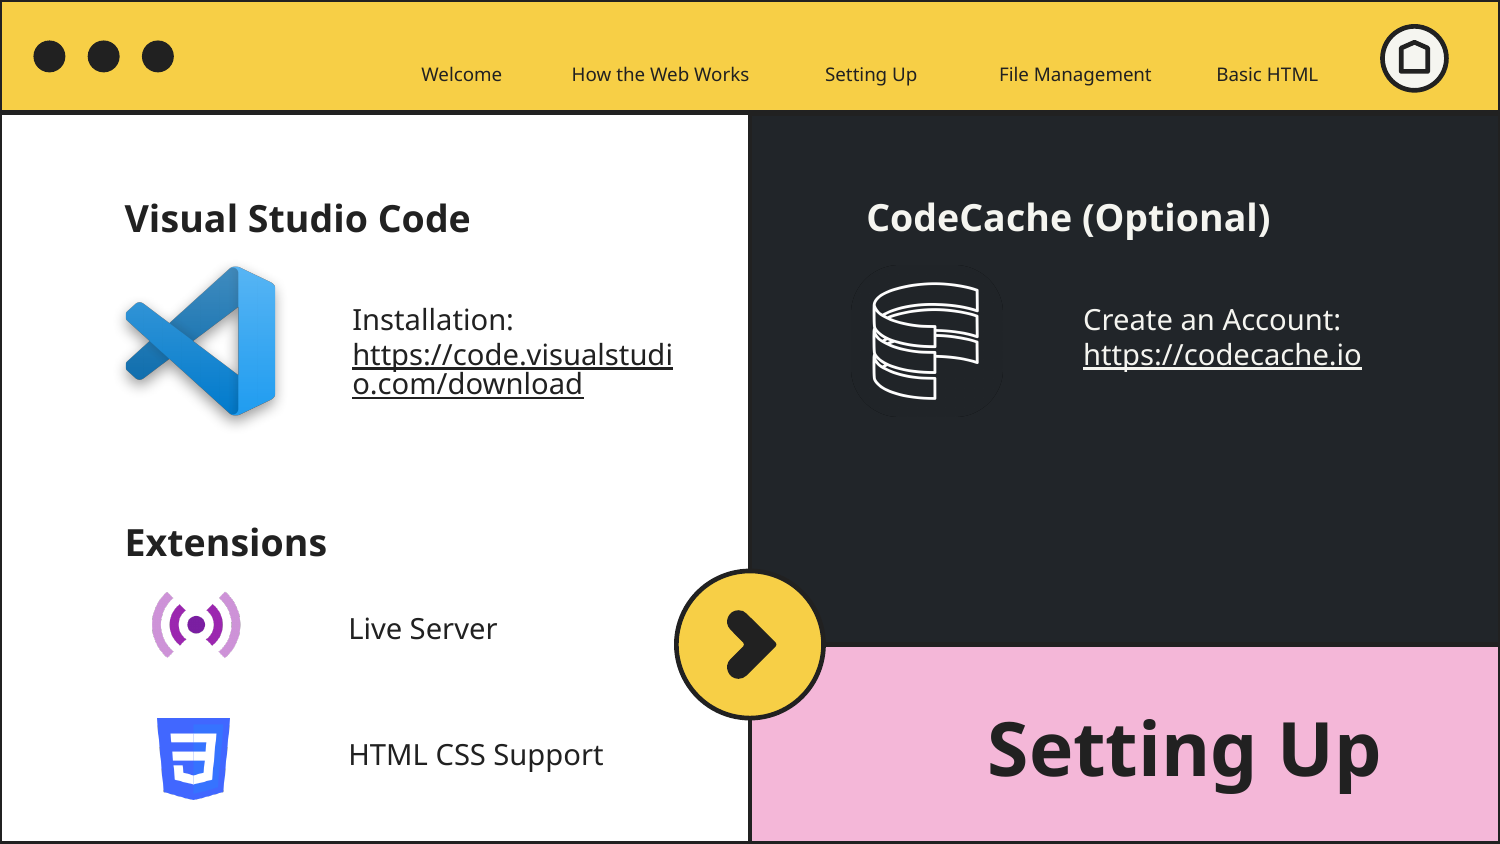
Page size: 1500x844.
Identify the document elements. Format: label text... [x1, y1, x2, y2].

text_box Visual Studio Code [109, 179, 513, 235]
text_box Setting Up [751, 42, 967, 76]
text_box How the Web Works [545, 42, 751, 76]
text_box [750, 113, 1500, 644]
text_box Installation: https://code.visualstudio.com/download [337, 286, 704, 382]
text_box Create an Account: https://codecache.io [1068, 286, 1435, 382]
text_box Welcome [353, 42, 545, 76]
text_box [727, 610, 777, 679]
text_box Extensions [109, 504, 441, 560]
text_box [1401, 42, 1428, 72]
text_box [749, 644, 1500, 844]
title Setting Up [775, 686, 1397, 800]
text_box HTML CSS Support [333, 721, 700, 817]
picture [850, 265, 1003, 418]
picture [125, 266, 276, 416]
text_box File Management [967, 42, 1159, 76]
picture [143, 571, 249, 677]
text_box [676, 570, 824, 719]
text_box [1383, 26, 1447, 91]
text_box Basic HTML [1159, 42, 1383, 76]
picture [152, 717, 235, 800]
text_box CodeCache (Optional) [851, 179, 1310, 235]
text_box Live Server [333, 595, 694, 656]
